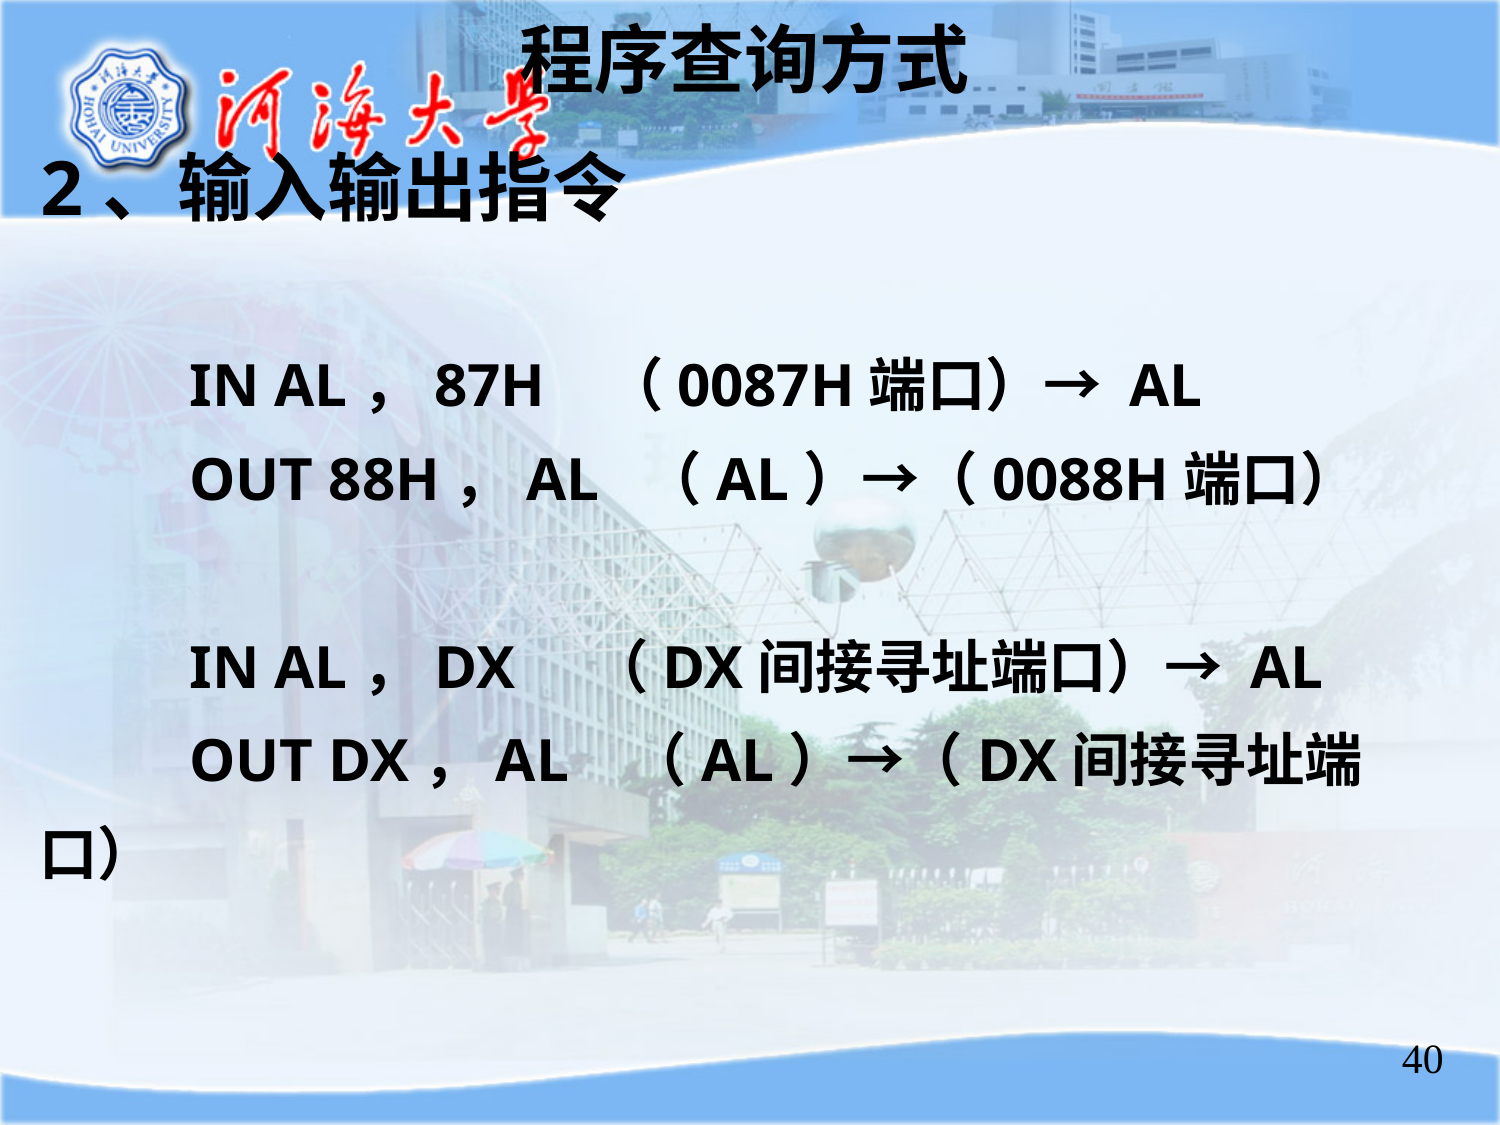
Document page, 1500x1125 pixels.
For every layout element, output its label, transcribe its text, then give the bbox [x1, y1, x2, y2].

picture [0, 0, 1500, 1125]
text_box 2、输入输出指令 IN AL，87H （0087H端口）→ AL OUT 88H，AL （AL）→（0088H端口） IN AL，DX （DX间接寻址端口）→ AL OUT DX，AL （AL）→（DX间接寻址端口） [24, 129, 1471, 895]
text_box 程序查询方式 [504, 5, 985, 110]
slide_number 40 [1108, 1024, 1460, 1103]
